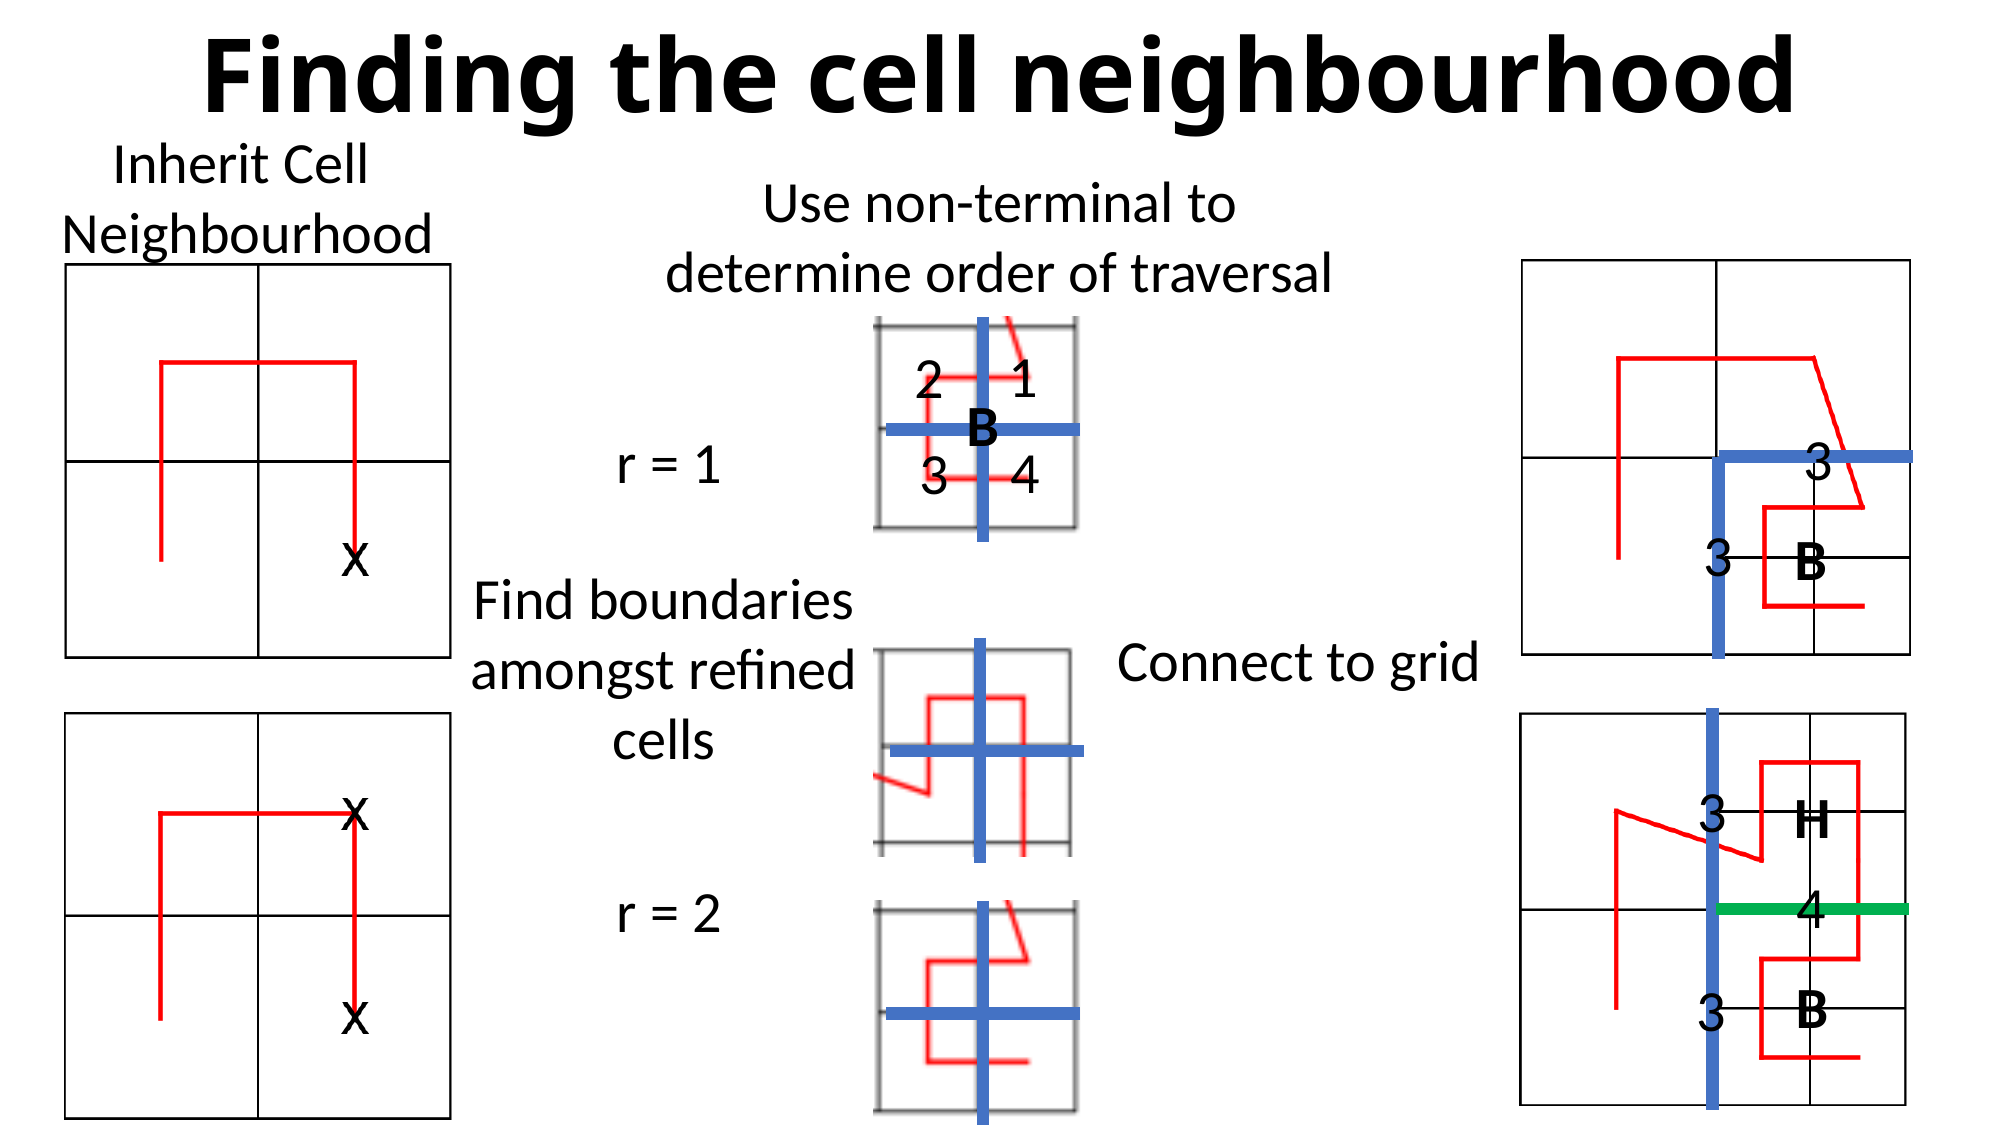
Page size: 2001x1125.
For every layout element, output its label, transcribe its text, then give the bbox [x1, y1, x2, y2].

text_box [1515, 708, 1910, 1110]
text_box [1518, 255, 1913, 659]
text_box Inherit Cell Neighbourhood [47, 117, 449, 273]
text_box Find boundaries amongst refined cells [442, 554, 886, 779]
text_box Use non-terminal to determine order of traversal [639, 156, 1361, 312]
picture [60, 707, 455, 1123]
picture [60, 259, 455, 663]
picture [873, 640, 980, 857]
text_box r = 2 [601, 866, 737, 951]
text_box r = 1 [601, 417, 737, 503]
picture [981, 640, 1085, 857]
text_box Connect to grid [1103, 615, 1497, 701]
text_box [873, 900, 1093, 1125]
title Finding the cell neighbourhood [137, 0, 1863, 188]
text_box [873, 316, 1093, 543]
